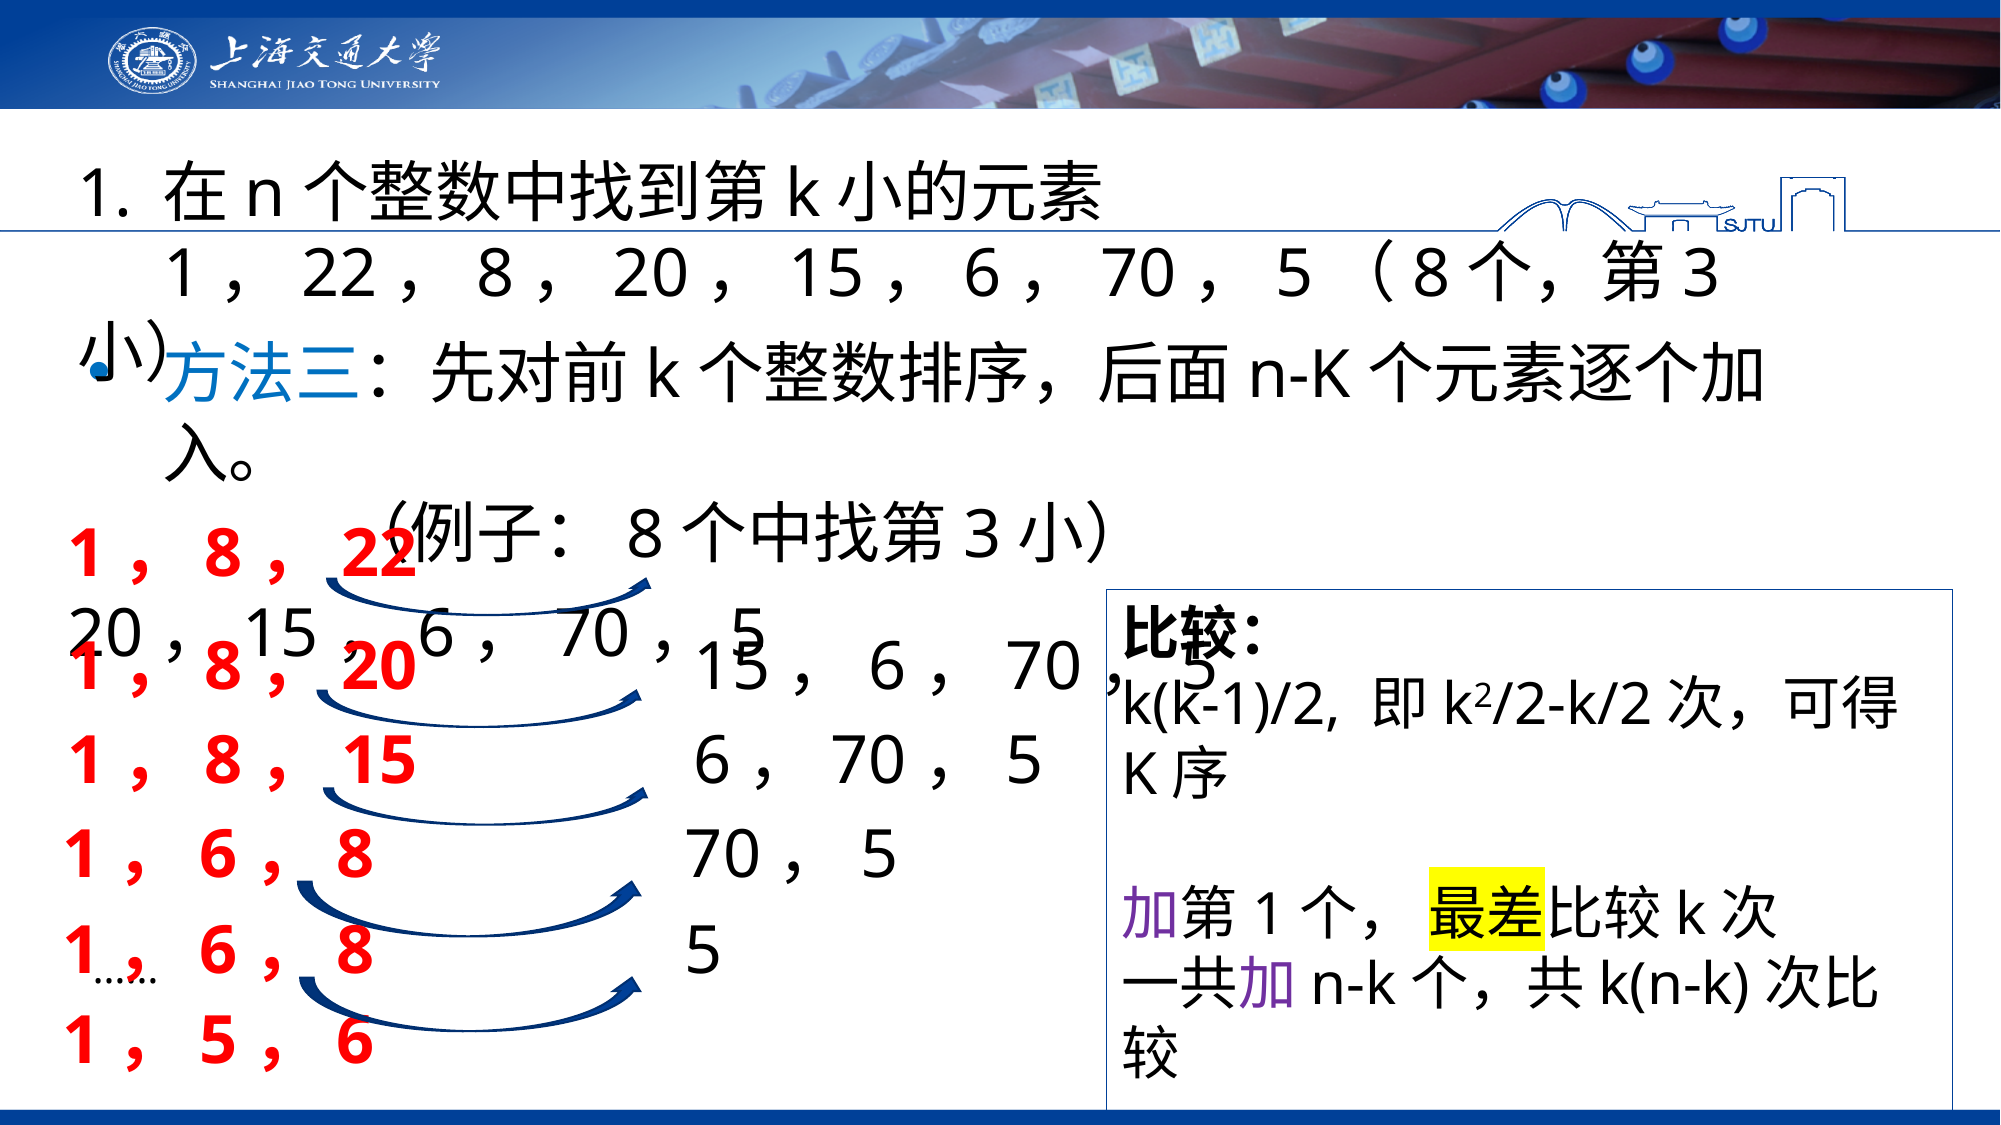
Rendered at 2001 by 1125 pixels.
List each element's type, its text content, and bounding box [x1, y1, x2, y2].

text_box [609, 880, 642, 899]
text_box 在n个整数中找到第k小的元素 1，22，8，20，15，6，70，5（8个，第3小） [63, 142, 1860, 398]
text_box [622, 786, 649, 803]
text_box [296, 880, 322, 899]
text_box [299, 976, 642, 1033]
text_box 1，8，15 6，70，5 [52, 709, 1106, 803]
text_box [325, 577, 652, 617]
text_box 1，6，8 70，5 [47, 803, 1106, 899]
text_box 1，5，6 [47, 994, 438, 1084]
text_box [316, 689, 642, 729]
picture [0, 0, 2001, 109]
text_box 1，6，8 5 [47, 899, 1106, 994]
text_box [322, 787, 349, 803]
text_box 方法三：先对前k个整数排序，后面n-K个元素逐个加入。 （例子：8个中找第3小） [72, 398, 1792, 579]
text_box 比较： k(k-1)/2, 即k2/2-k/2次，可得K序 加第1个， 最差比较k次 一共加n-k个，共k(n-k)次比较 总： k(n-k)+k2/2=kn-k2/2-k/2 [1106, 589, 1953, 1125]
text_box …… [438, 994, 614, 999]
text_box 1，8，20 15，6，70，5 [52, 615, 1106, 709]
text_box 1，8，22 20，15，6，70，5 [52, 502, 1343, 615]
